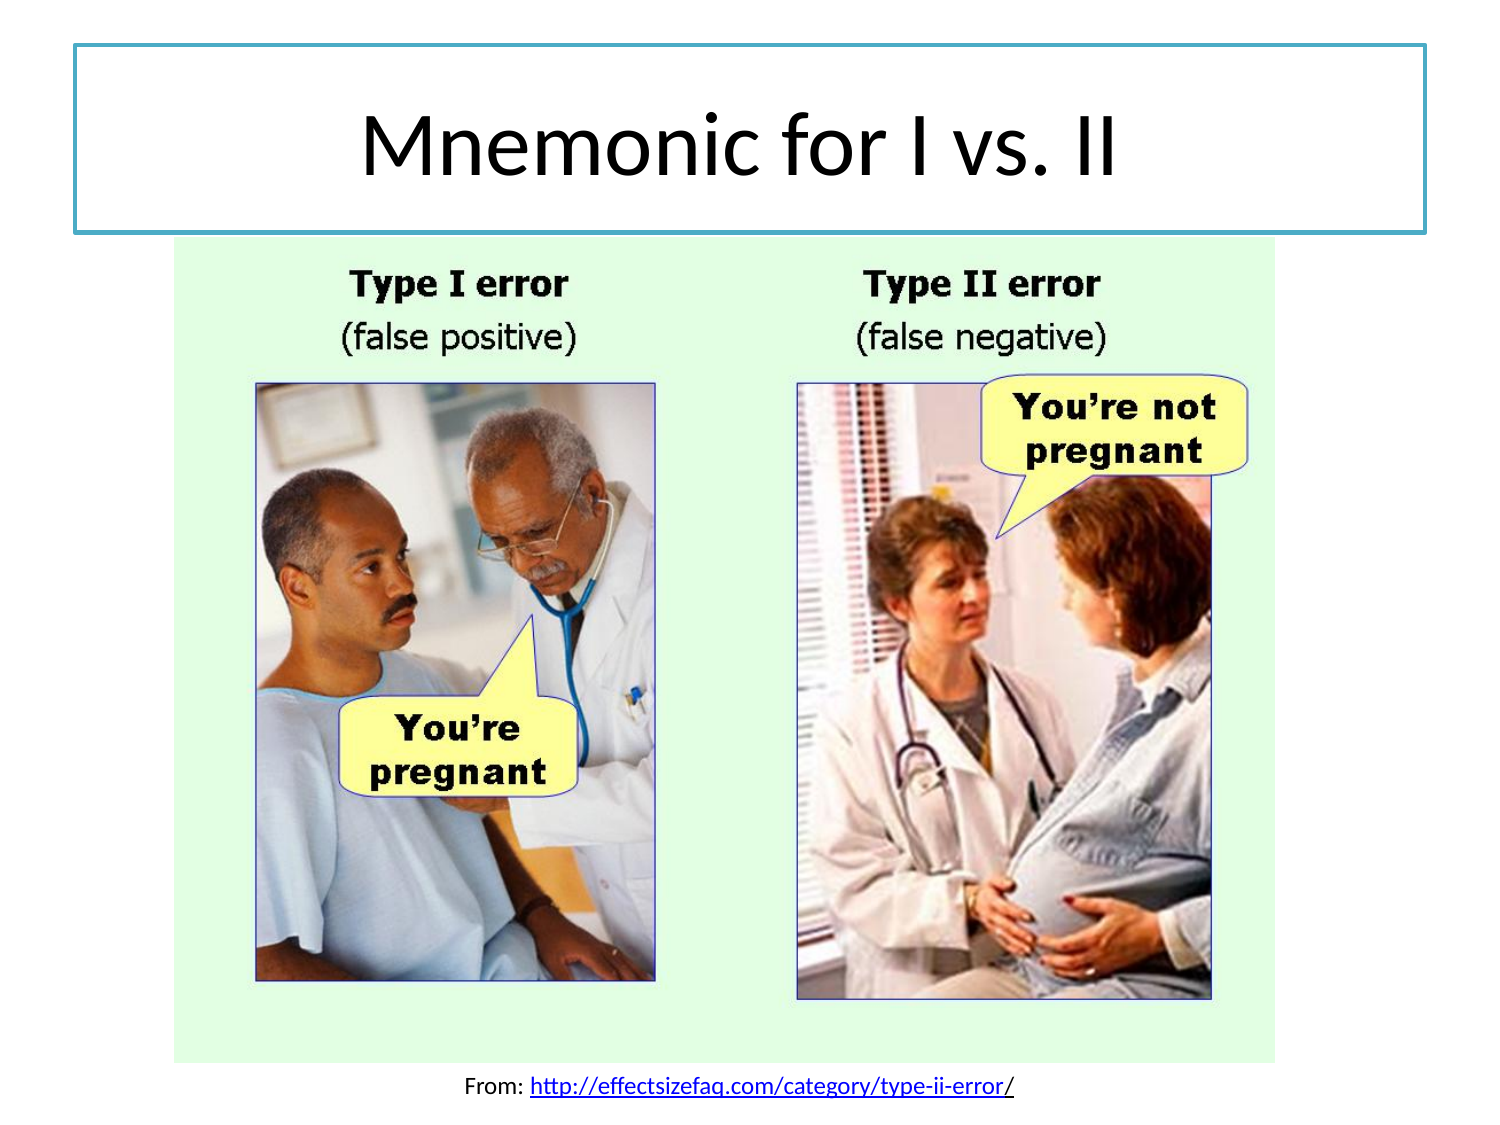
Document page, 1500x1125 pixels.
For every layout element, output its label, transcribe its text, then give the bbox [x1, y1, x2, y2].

title Mnemonic for I vs. II [75, 45, 1425, 233]
text_box From: http://effectsizefaq.com/category/type-ii-error/ [449, 1072, 1036, 1108]
picture [174, 237, 1276, 1063]
